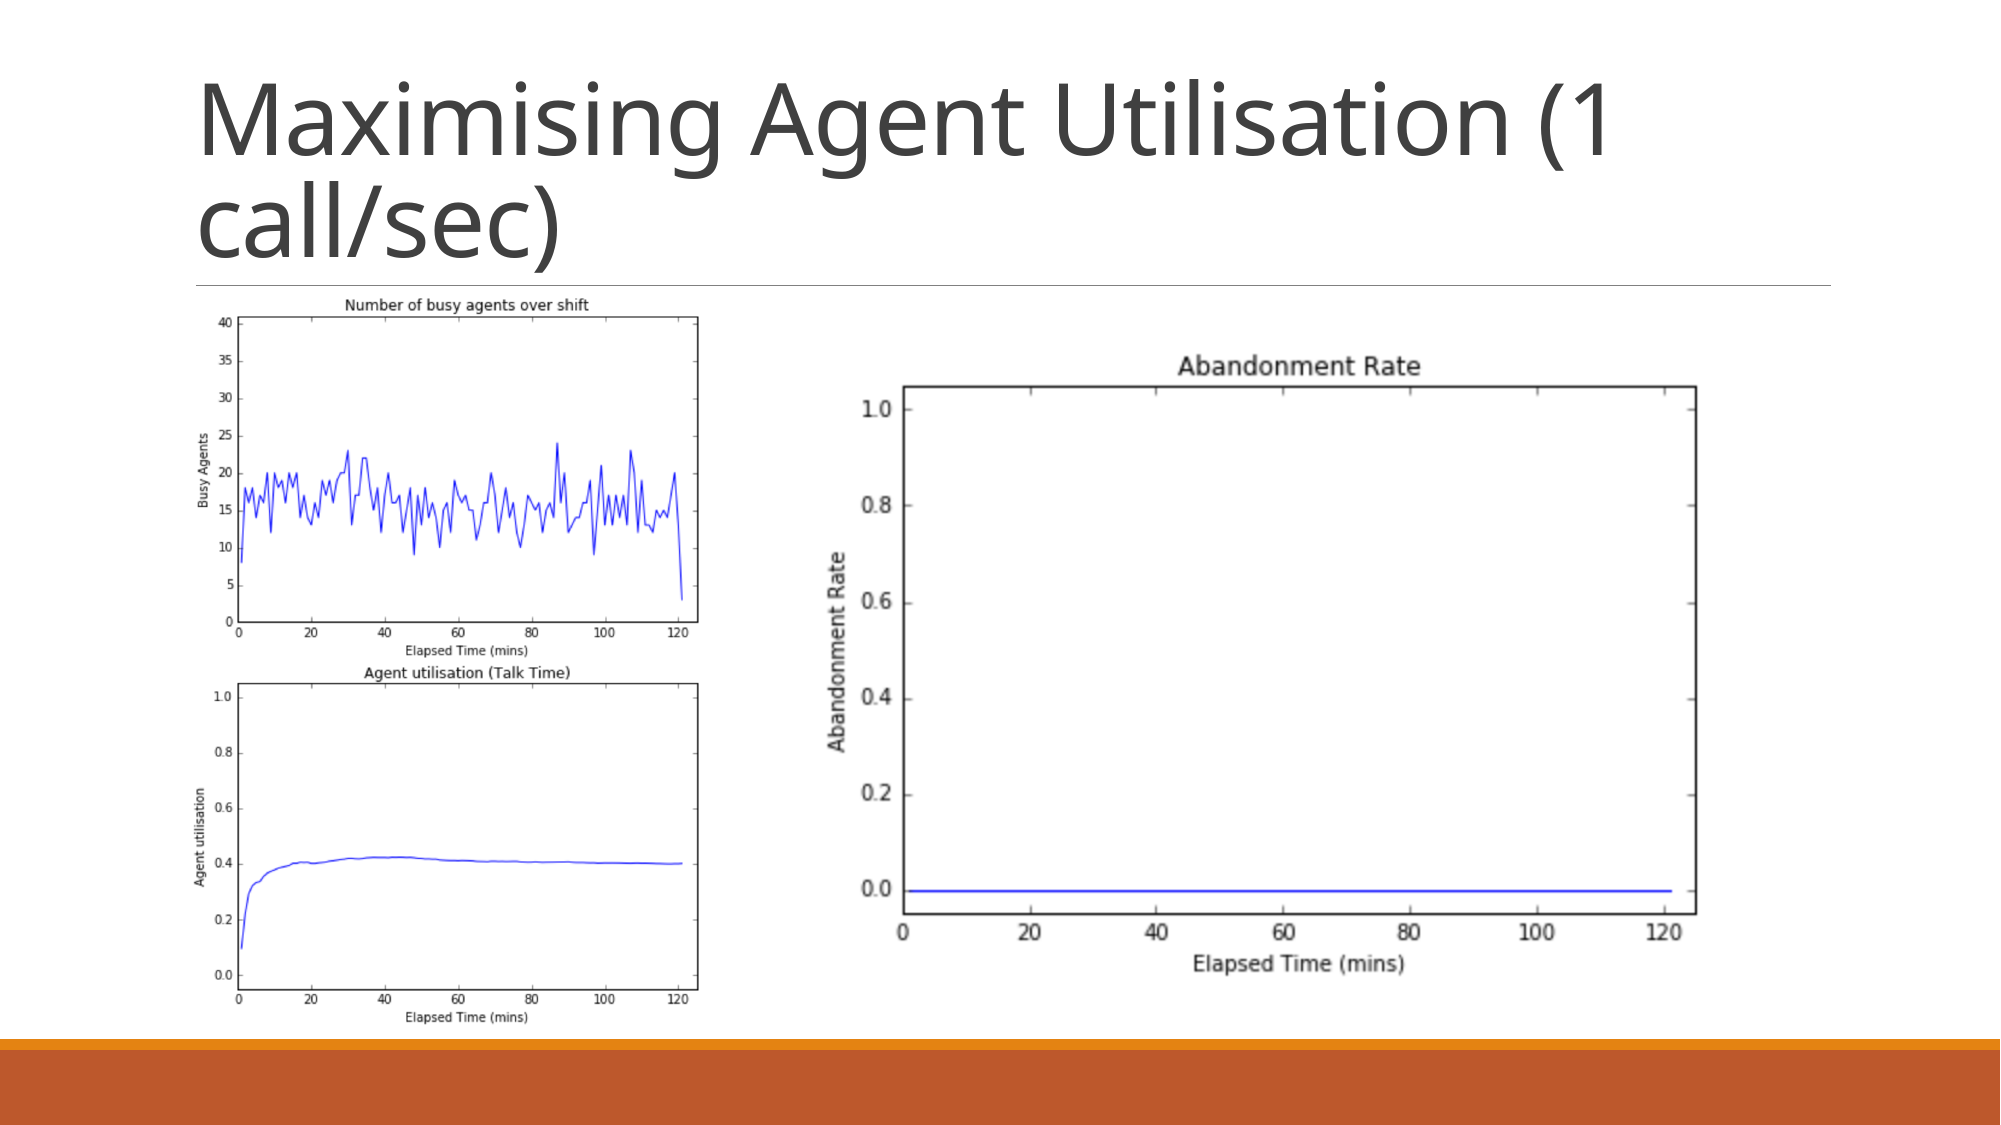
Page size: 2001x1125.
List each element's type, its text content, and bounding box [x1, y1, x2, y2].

picture [786, 342, 1794, 986]
title Maximising Agent Utilisation (1 call/sec) [180, 47, 1830, 285]
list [179, 288, 724, 1040]
